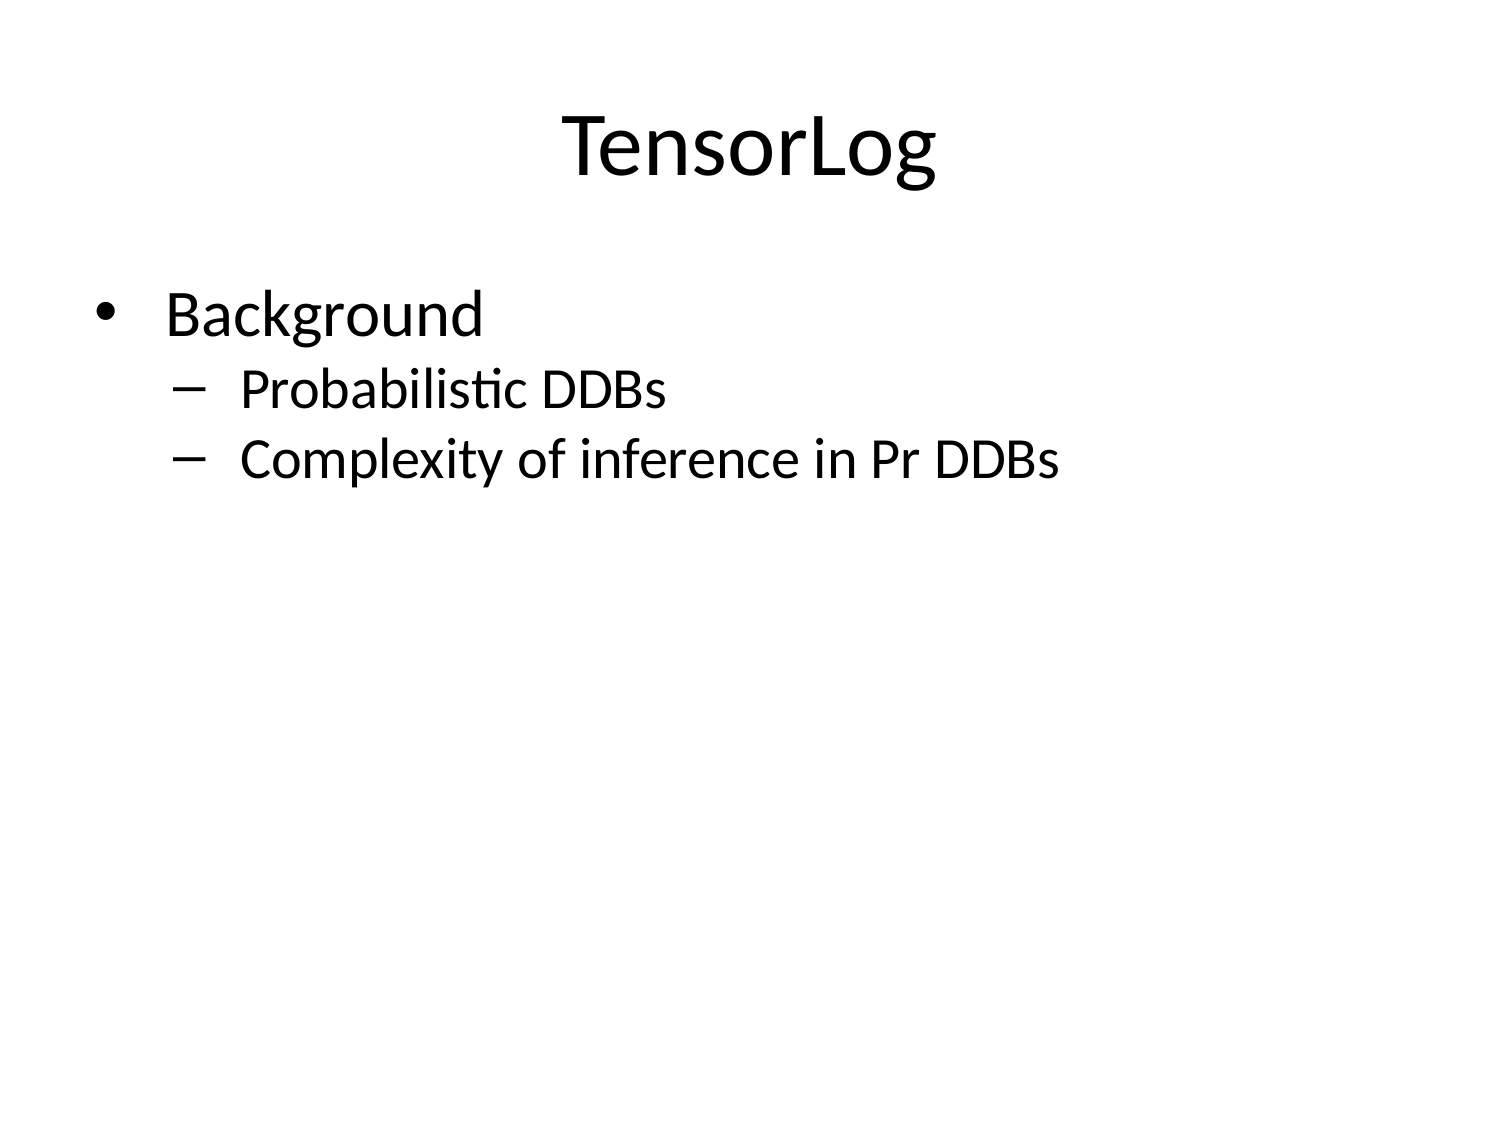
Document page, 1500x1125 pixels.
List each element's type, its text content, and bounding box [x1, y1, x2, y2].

title TensorLog [75, 45, 1425, 233]
list Background Probabilistic DDBs Complexity of inference in Pr DDBs [75, 262, 1425, 1005]
